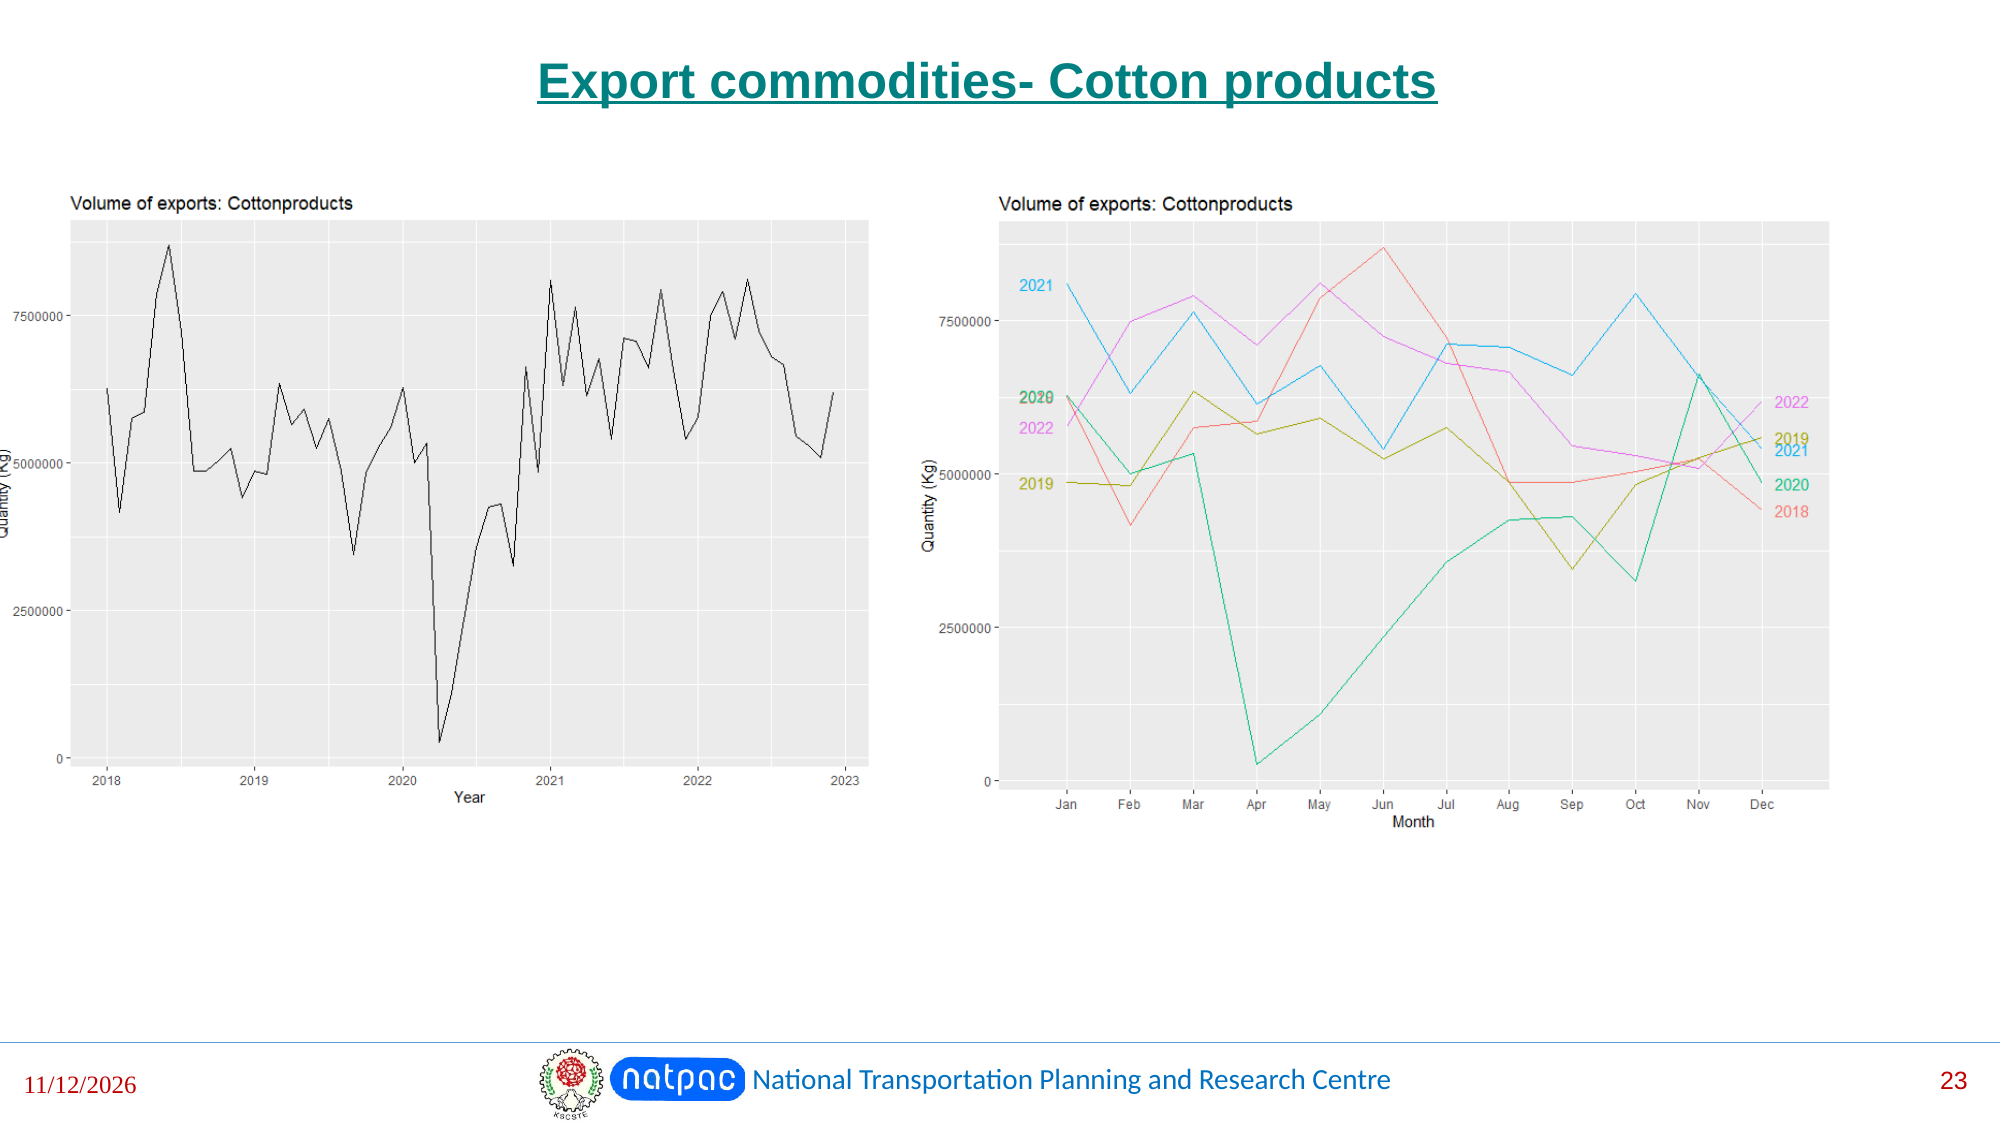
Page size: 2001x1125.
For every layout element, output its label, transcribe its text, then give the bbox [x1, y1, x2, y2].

title Export commodities- Cotton products [137, 33, 1838, 130]
picture [912, 187, 1838, 839]
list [0, 187, 877, 813]
picture [609, 1055, 737, 1101]
picture [535, 1046, 608, 1123]
footer National Transportation Planning and Research Centre [737, 1052, 1625, 1113]
